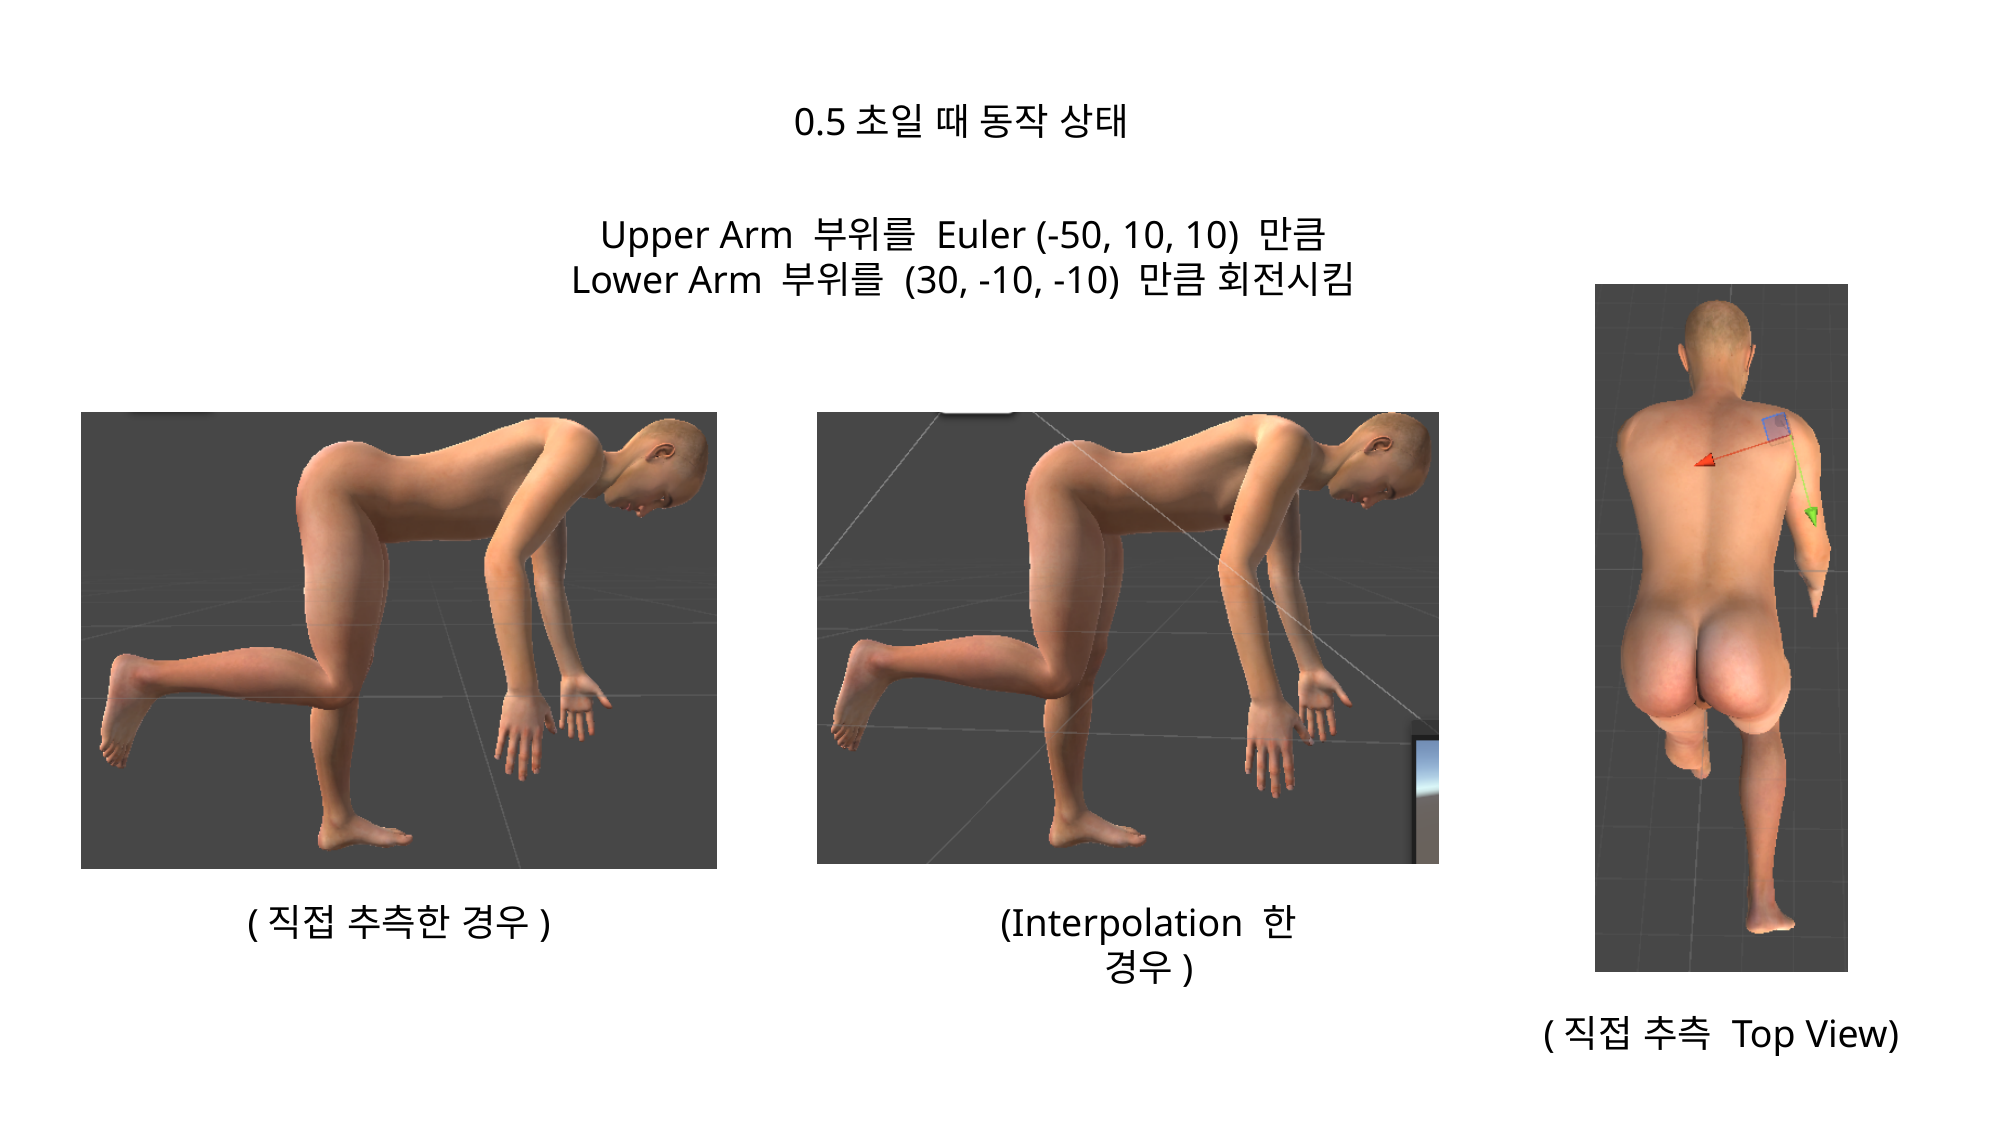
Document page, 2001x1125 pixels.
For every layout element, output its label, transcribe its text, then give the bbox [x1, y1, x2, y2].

picture [1594, 284, 1848, 972]
text_box (직접 추측 Top View) [1517, 1002, 1926, 1063]
picture [81, 412, 717, 869]
text_box 0.5초일 때 동작 상태 [739, 90, 1183, 151]
picture [817, 412, 1439, 864]
text_box Upper Arm 부위를 Euler (-50, 10, 10) 만큼 Lower Arm 부위를 (30, -10, -10) 만큼 회전시킴 [380, 203, 1547, 309]
text_box (Interpolation 한 경우) [946, 891, 1352, 996]
text_box (직접 추측한 경우) [215, 891, 584, 951]
